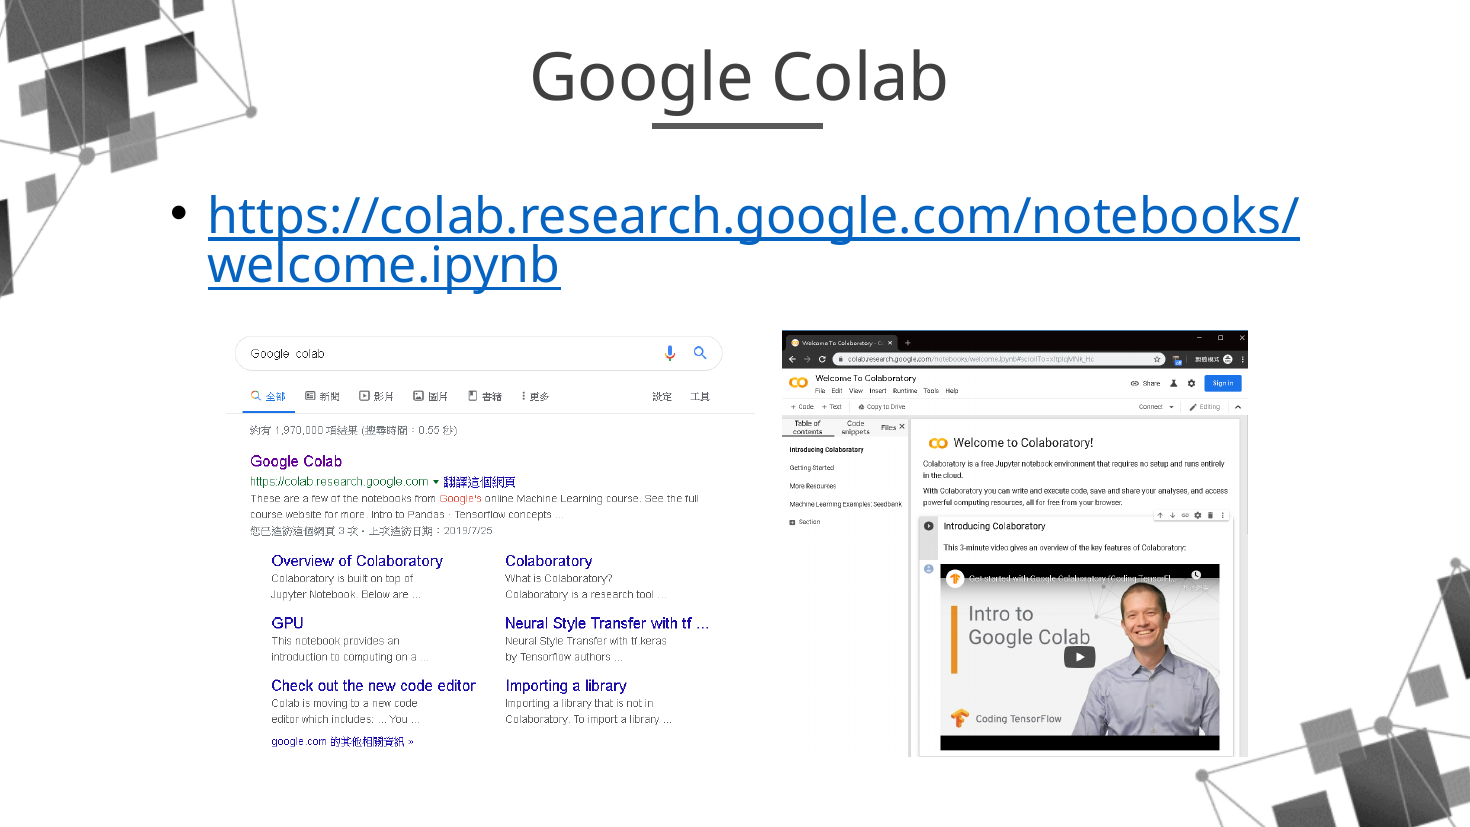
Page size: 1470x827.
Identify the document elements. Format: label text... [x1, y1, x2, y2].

picture [0, 0, 1470, 827]
list https://colab.research.google.com/notebooks/welcome.ipynb [155, 177, 1325, 378]
picture [663, 0, 1279, 177]
list Google Colab [483, 34, 997, 123]
